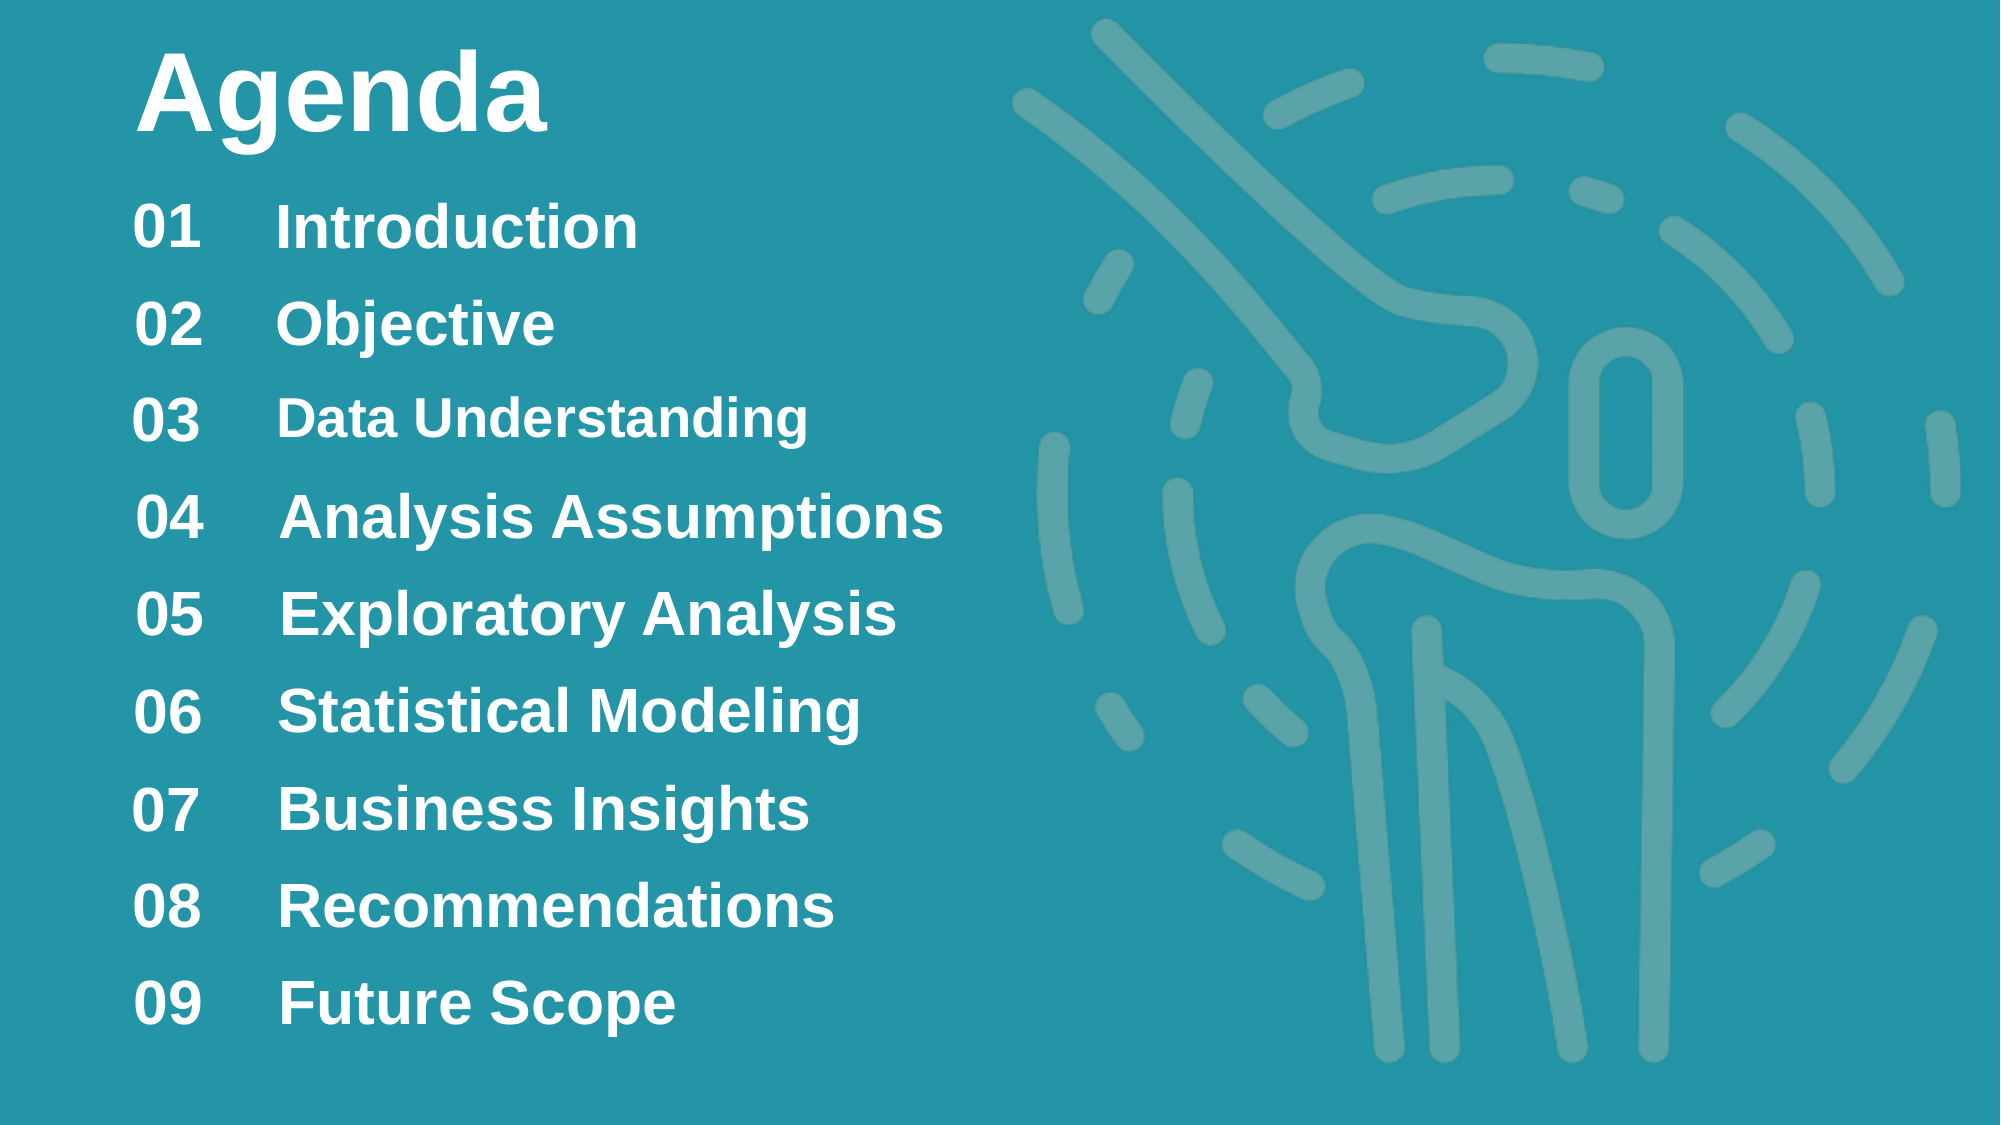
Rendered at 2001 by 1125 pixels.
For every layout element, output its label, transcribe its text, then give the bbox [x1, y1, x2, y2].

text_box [88, 177, 998, 270]
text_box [91, 468, 1001, 560]
picture [948, 2, 2000, 1077]
text_box Agenda [119, 12, 860, 162]
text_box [88, 760, 999, 852]
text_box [90, 275, 998, 367]
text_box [90, 662, 999, 755]
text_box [89, 954, 1001, 1046]
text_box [88, 857, 1000, 949]
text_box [91, 565, 1281, 657]
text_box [87, 372, 998, 463]
